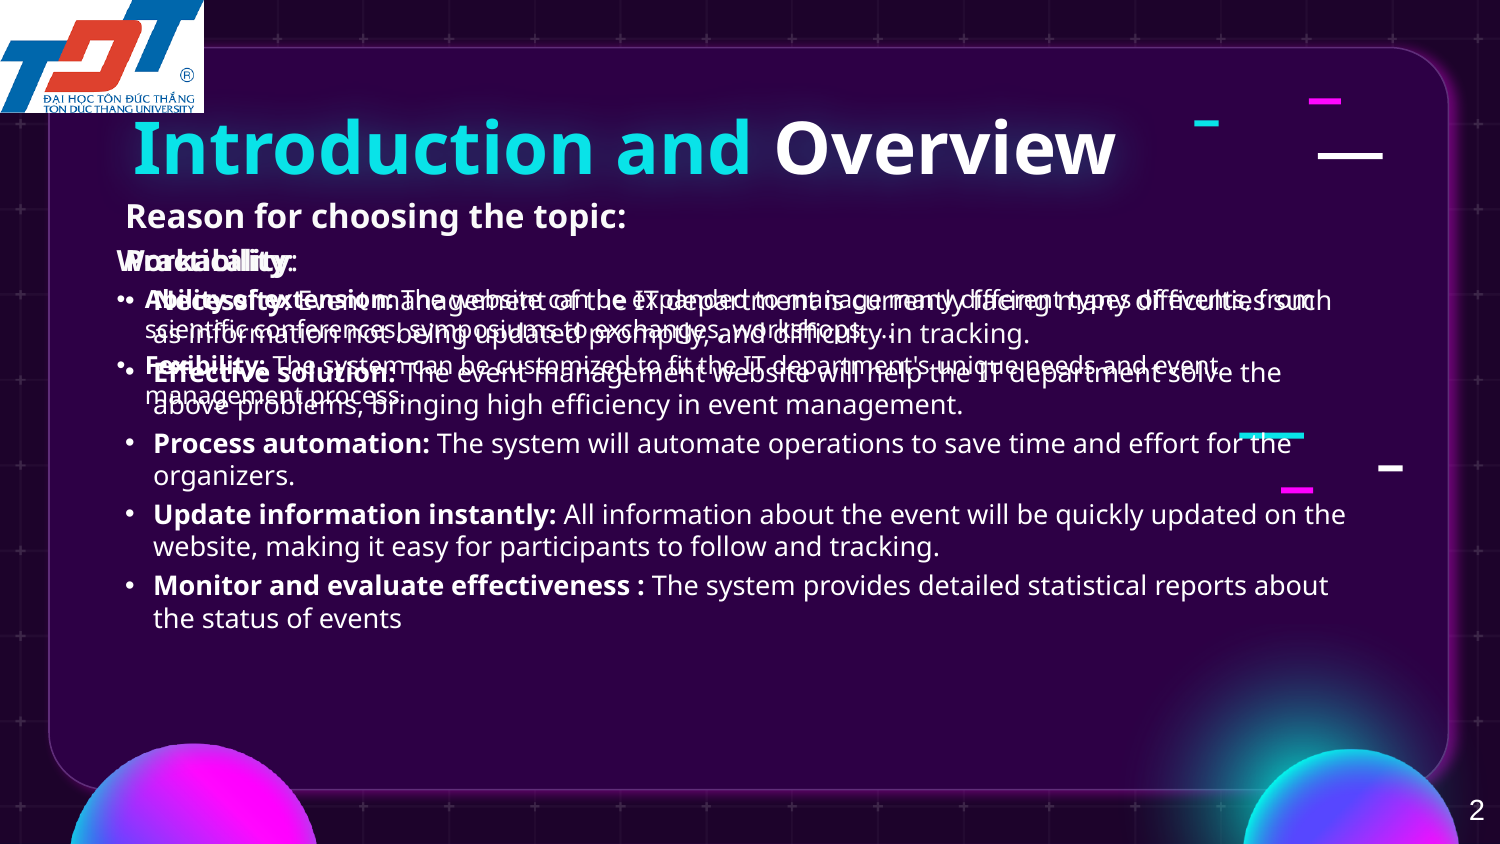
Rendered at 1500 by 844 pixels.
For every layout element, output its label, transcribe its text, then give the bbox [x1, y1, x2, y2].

title Introduction and Overview [118, 98, 1382, 185]
list Reason for choosing the topic: Practicality: Necessity: Event management of the IT department is currently facing many difficulties such as information not being updated promptly, and difficulty in tracking. Effective solution: The event management website will help the IT department solve the above problems, bringing high efficiency in event management. Process automation: The system will automate operations to save time and effort for the organizers. Update information instantly: All information about the event will be quickly updated on the website, making it easy for participants to follow and tracking. Monitor and evaluate effectiveness : The system provides detailed statistical reports about the status of events [109, 185, 1382, 746]
picture [1110, 624, 1490, 783]
picture [0, 0, 204, 113]
text_box Workability: Ability of extension: The website can be expanded to manage many different types of events, from scientific conferences, symposiums to exchanges, workshops, ... Fexibility: The system can be customized to fit the IT department's unique needs and event management process. [101, 227, 1374, 487]
text_box 2 [1049, 783, 1500, 844]
picture [51, 724, 338, 844]
